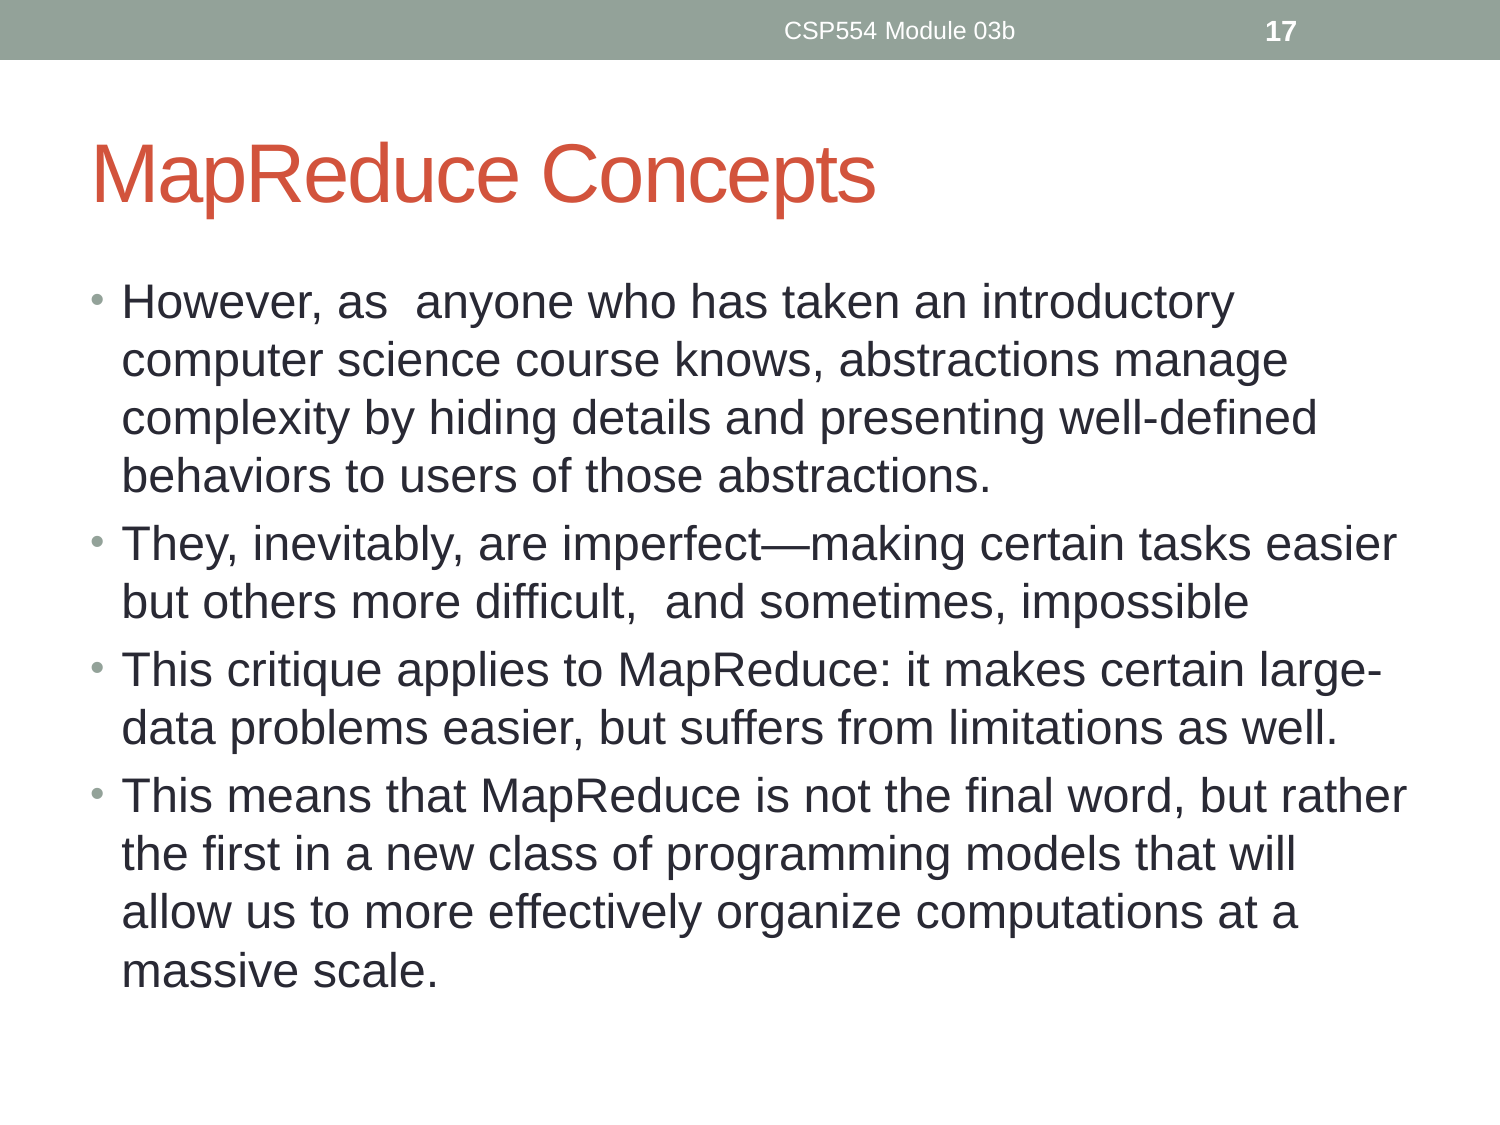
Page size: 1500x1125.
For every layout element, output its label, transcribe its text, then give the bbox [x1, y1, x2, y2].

footer CSP554 Module 03b [562, 3, 1238, 57]
title MapReduce Concepts [75, 87, 1425, 250]
list However, as anyone who has taken an introductory computer science course knows, abstractions manage complexity by hiding details and presenting well-defined behaviors to users of those abstractions. They, inevitably, are imperfect—making certain tasks easier but others more difficult, and sometimes, impossible This critique applies to MapReduce: it makes certain large-data problems easier, but suffers from limitations as well. This means that MapReduce is not the final word, but rather the first in a new class of programming models that will allow us to more effectively organize computations at a massive scale. [75, 262, 1425, 1063]
slide_number 17 [1250, 3, 1425, 57]
